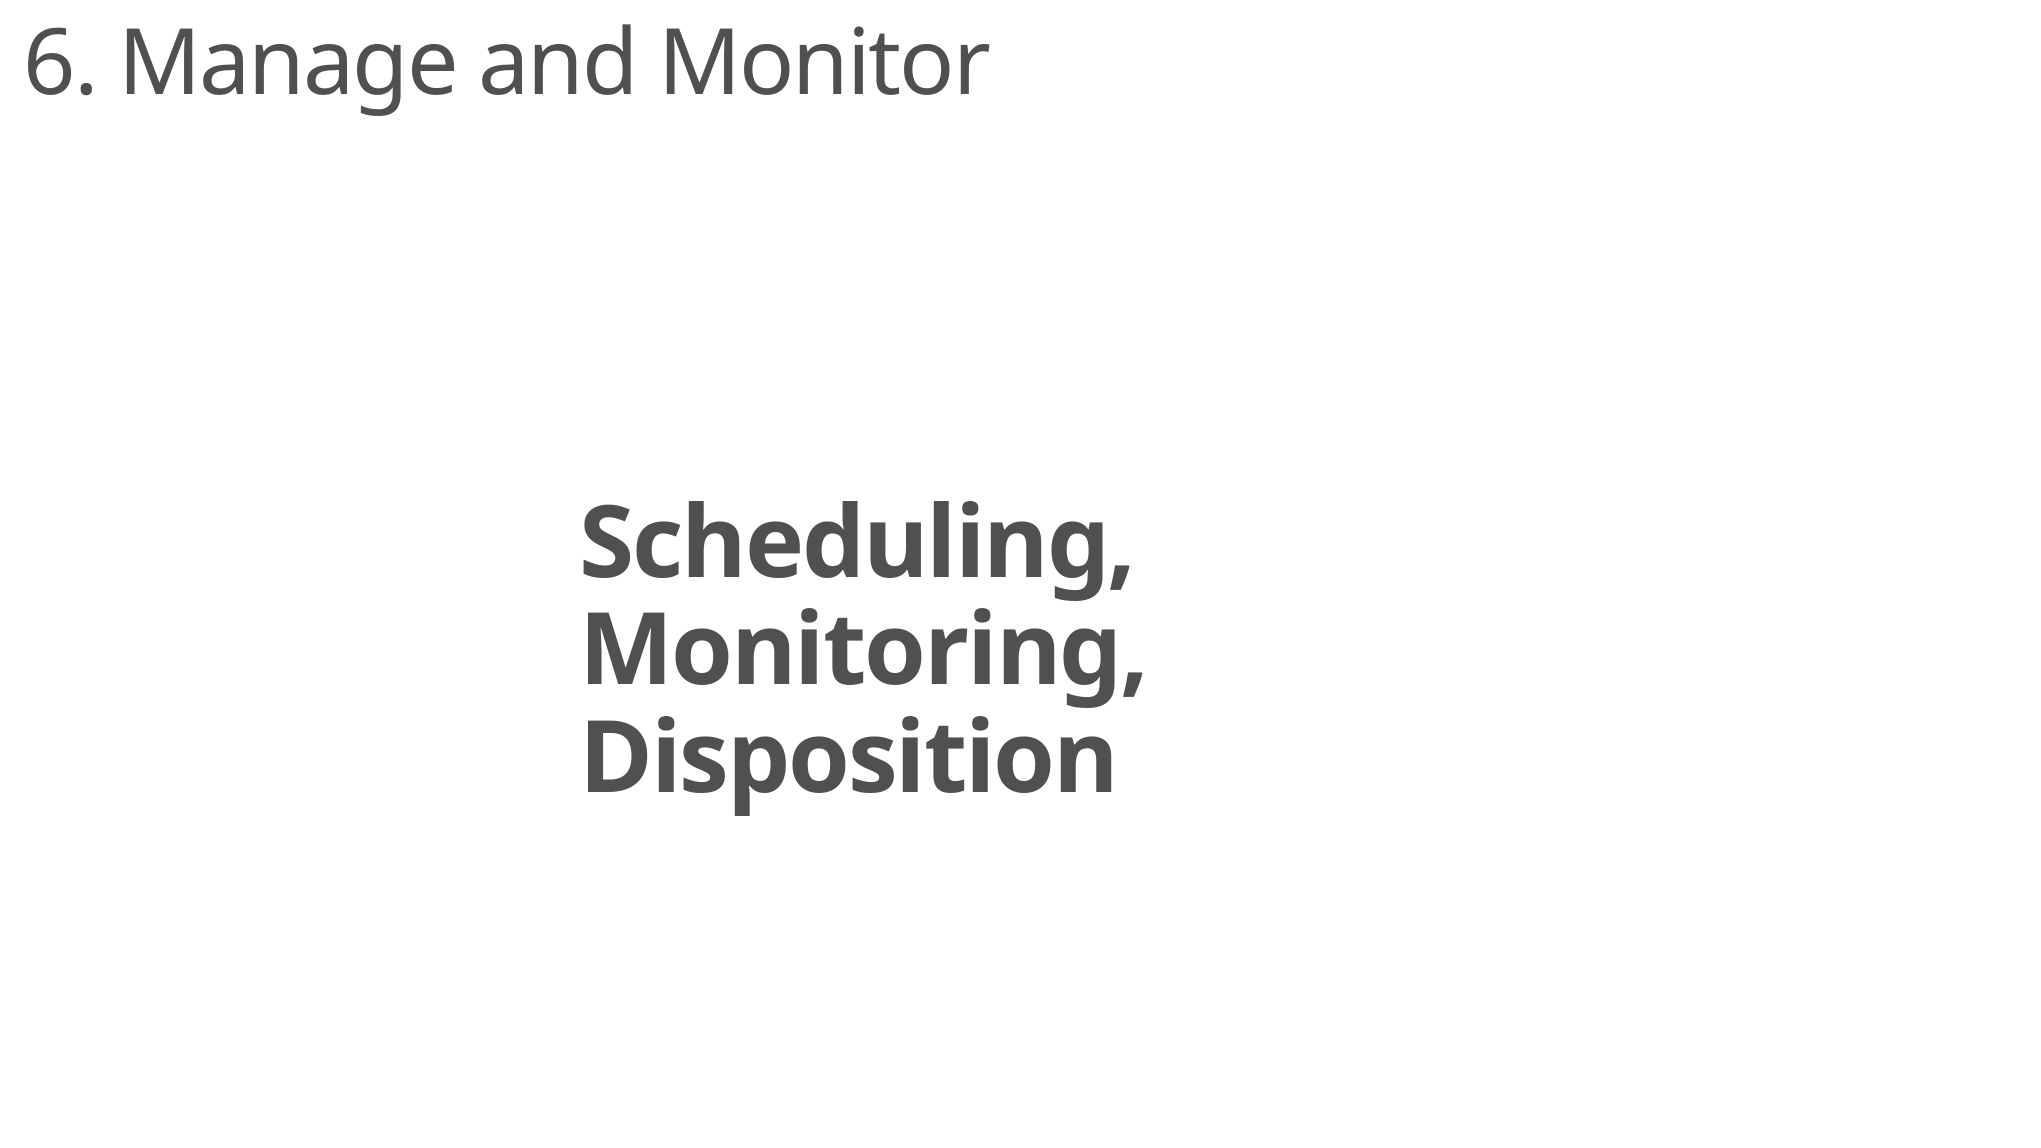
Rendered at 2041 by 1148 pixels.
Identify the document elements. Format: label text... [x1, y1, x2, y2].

text_box Scheduling, Monitoring, Disposition [564, 483, 1590, 789]
title 6. Manage and Monitor [0, 0, 1187, 151]
